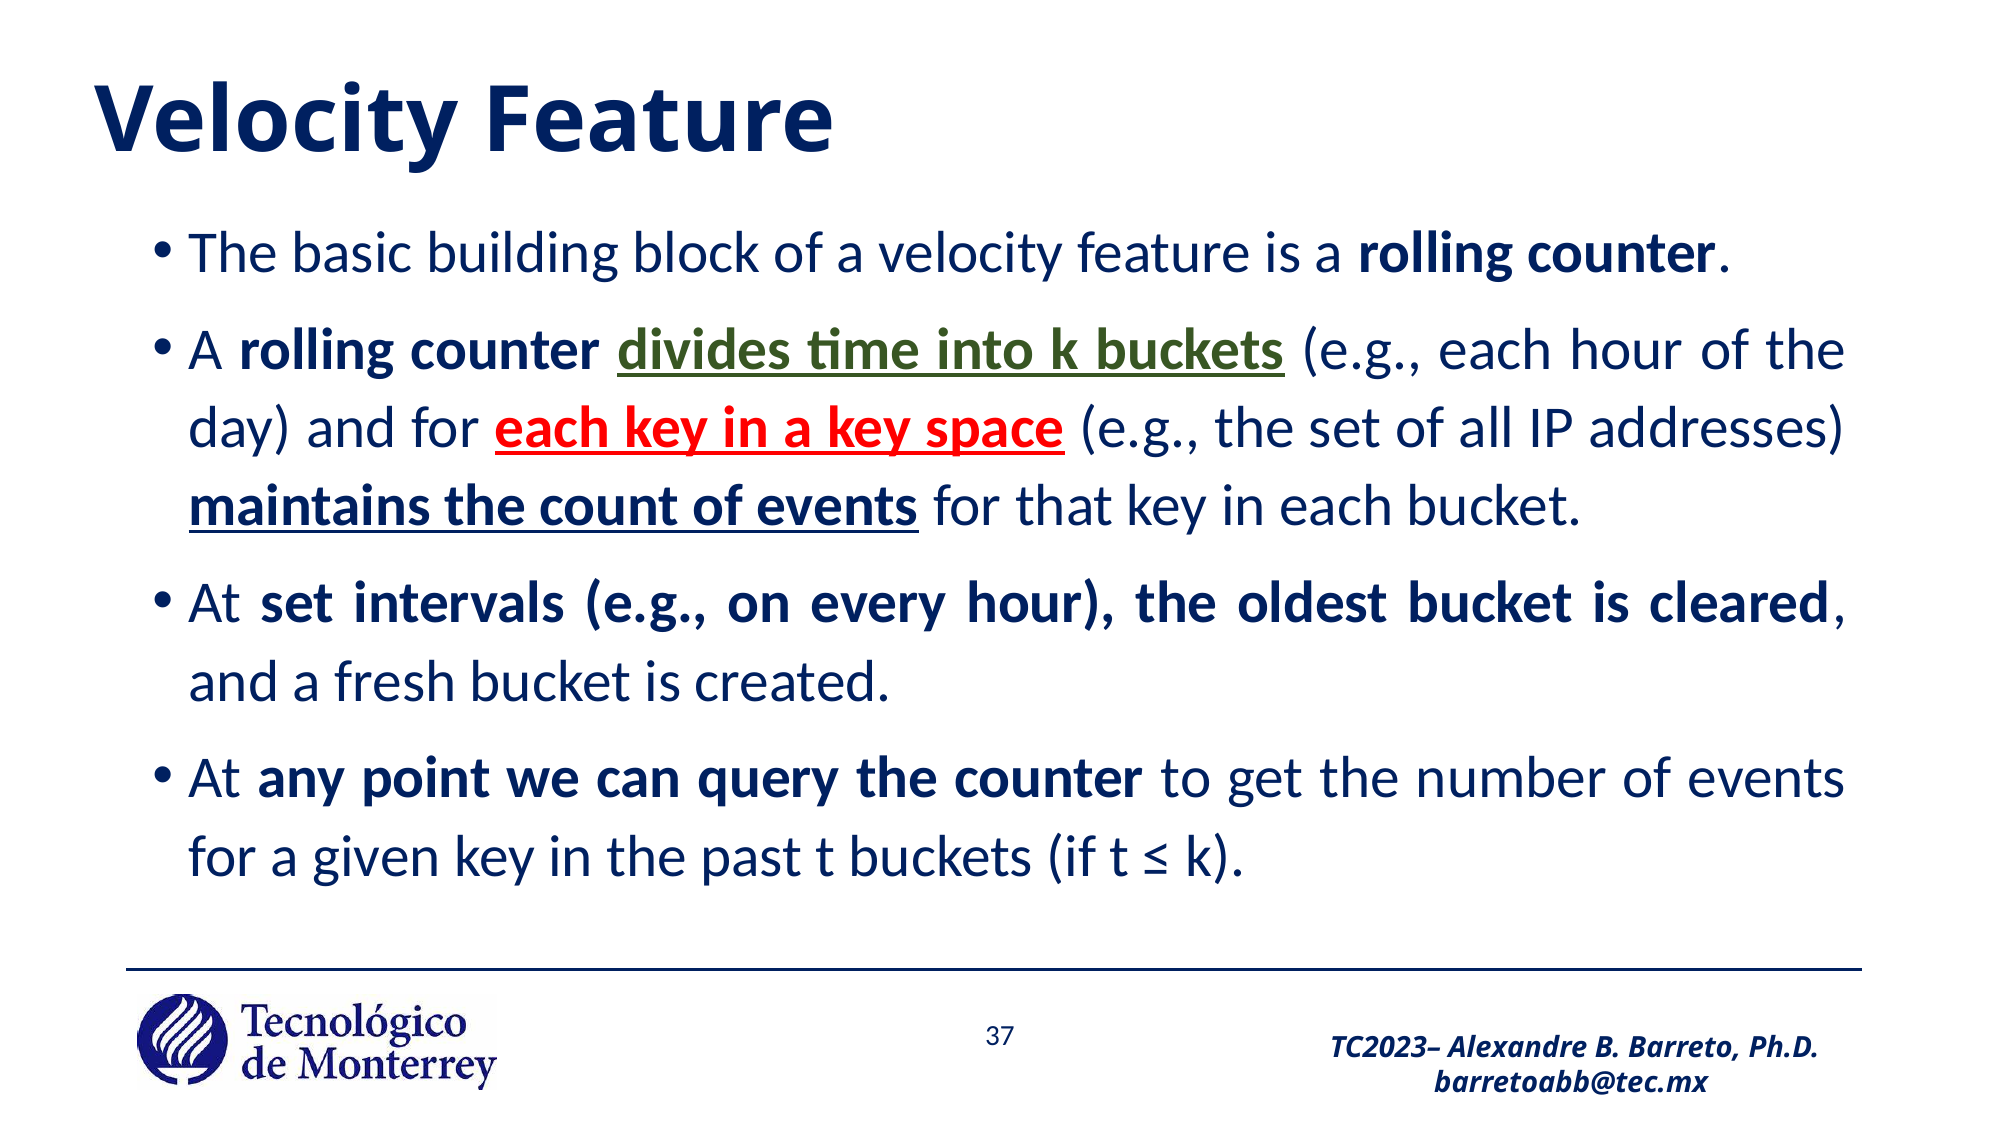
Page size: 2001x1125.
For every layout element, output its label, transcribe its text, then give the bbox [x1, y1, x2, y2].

list The basic building block of a velocity feature is a rolling counter. A rolling counter divides time into k buckets (e.g., each hour of the day) and for each key in a key space (e.g., the set of all IP addresses) maintains the count of events for that key in each bucket. At set intervals (e.g., on every hour), the oldest bucket is cleared, and a fresh bucket is created. At any point we can query the counter to get the number of events for a given key in the past t buckets (if t ≤ k). [137, 198, 1863, 927]
title Velocity Feature [79, 13, 1805, 231]
picture [137, 994, 497, 1090]
